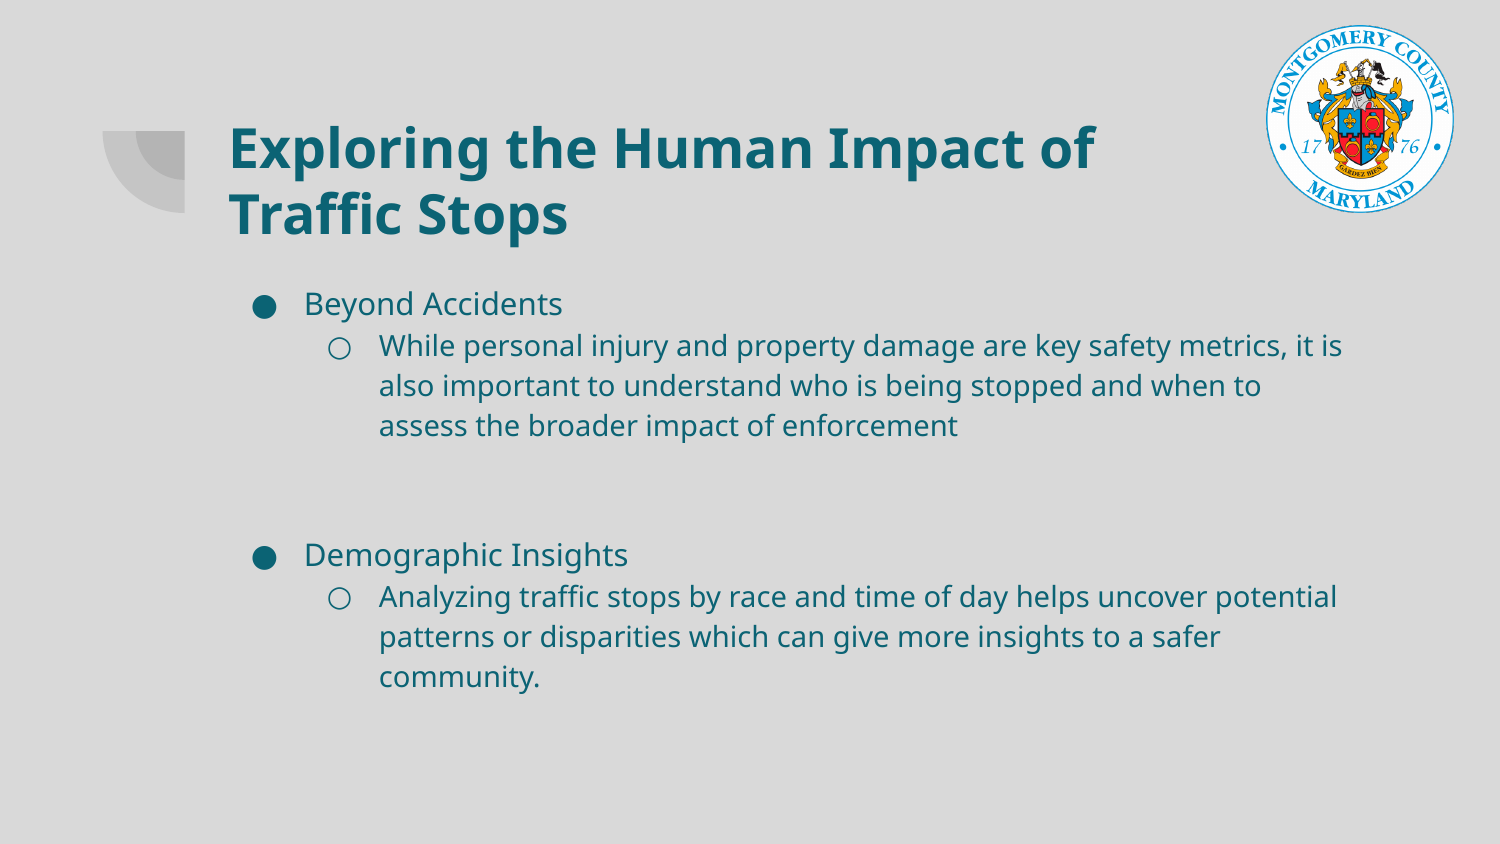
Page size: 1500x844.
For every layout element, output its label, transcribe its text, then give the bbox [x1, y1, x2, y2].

picture [1266, 25, 1454, 213]
list Beyond Accidents While personal injury and property damage are key safety metrics, it is also important to understand who is being stopped and when to assess the broader impact of enforcement Demographic Insights Analyzing traffic stops by race and time of day helps uncover potential patterns or disparities which can give more insights to a safer community. [213, 263, 1368, 681]
title Exploring the Human Impact of Traffic Stops [213, 98, 1238, 263]
